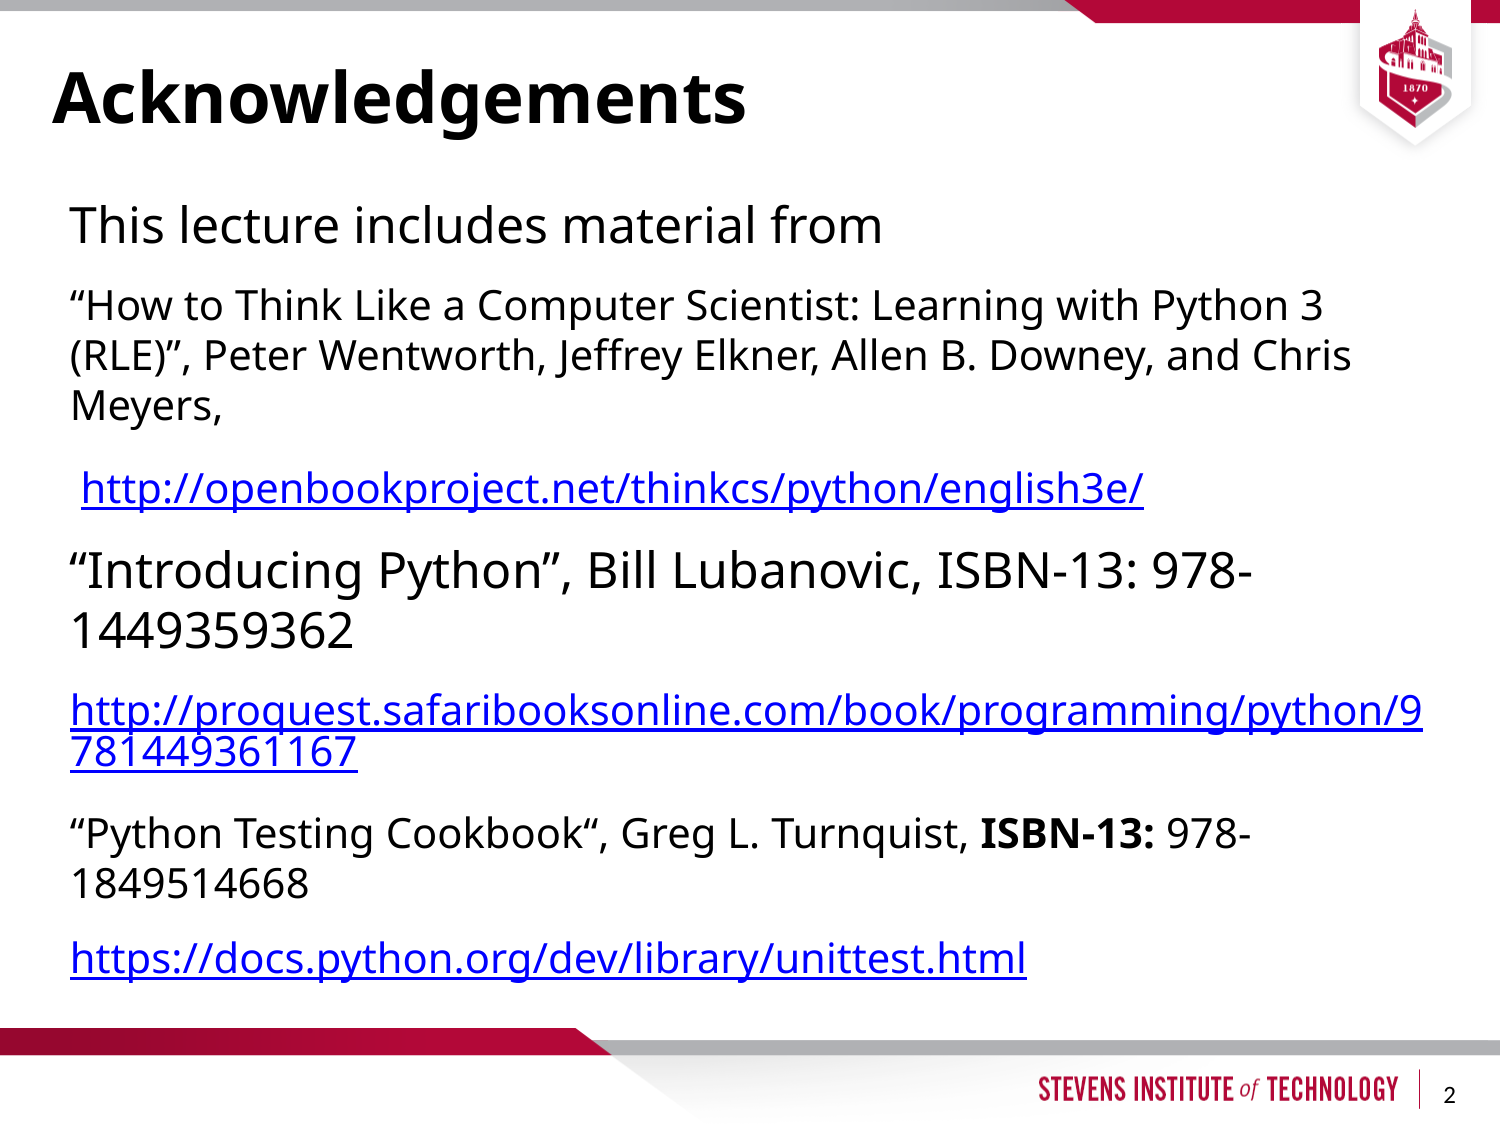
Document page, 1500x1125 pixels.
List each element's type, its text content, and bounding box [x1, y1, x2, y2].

slide_number 2 [1428, 1071, 1490, 1108]
picture [0, 1028, 1500, 1125]
picture [0, 0, 1500, 160]
title Acknowledgements [37, 45, 1338, 150]
list This lecture includes material from “How to Think Like a Computer Scientist: Learning with Python 3 (RLE)”, Peter Wentworth, Jeffrey Elkner, Allen B. Downey, and Chris Meyers, http://openbookproject.net/thinkcs/python/english3e/ “Introducing Python”, Bill Lubanovic, ISBN-13: 978-1449359362 http://proquest.safaribooksonline.com/book/programming/python/9781449361167 “Python Testing Cookbook“, Greg L. Turnquist, ISBN-13: 978-1849514668 https://docs.python.org/dev/library/unittest.html [55, 186, 1443, 927]
